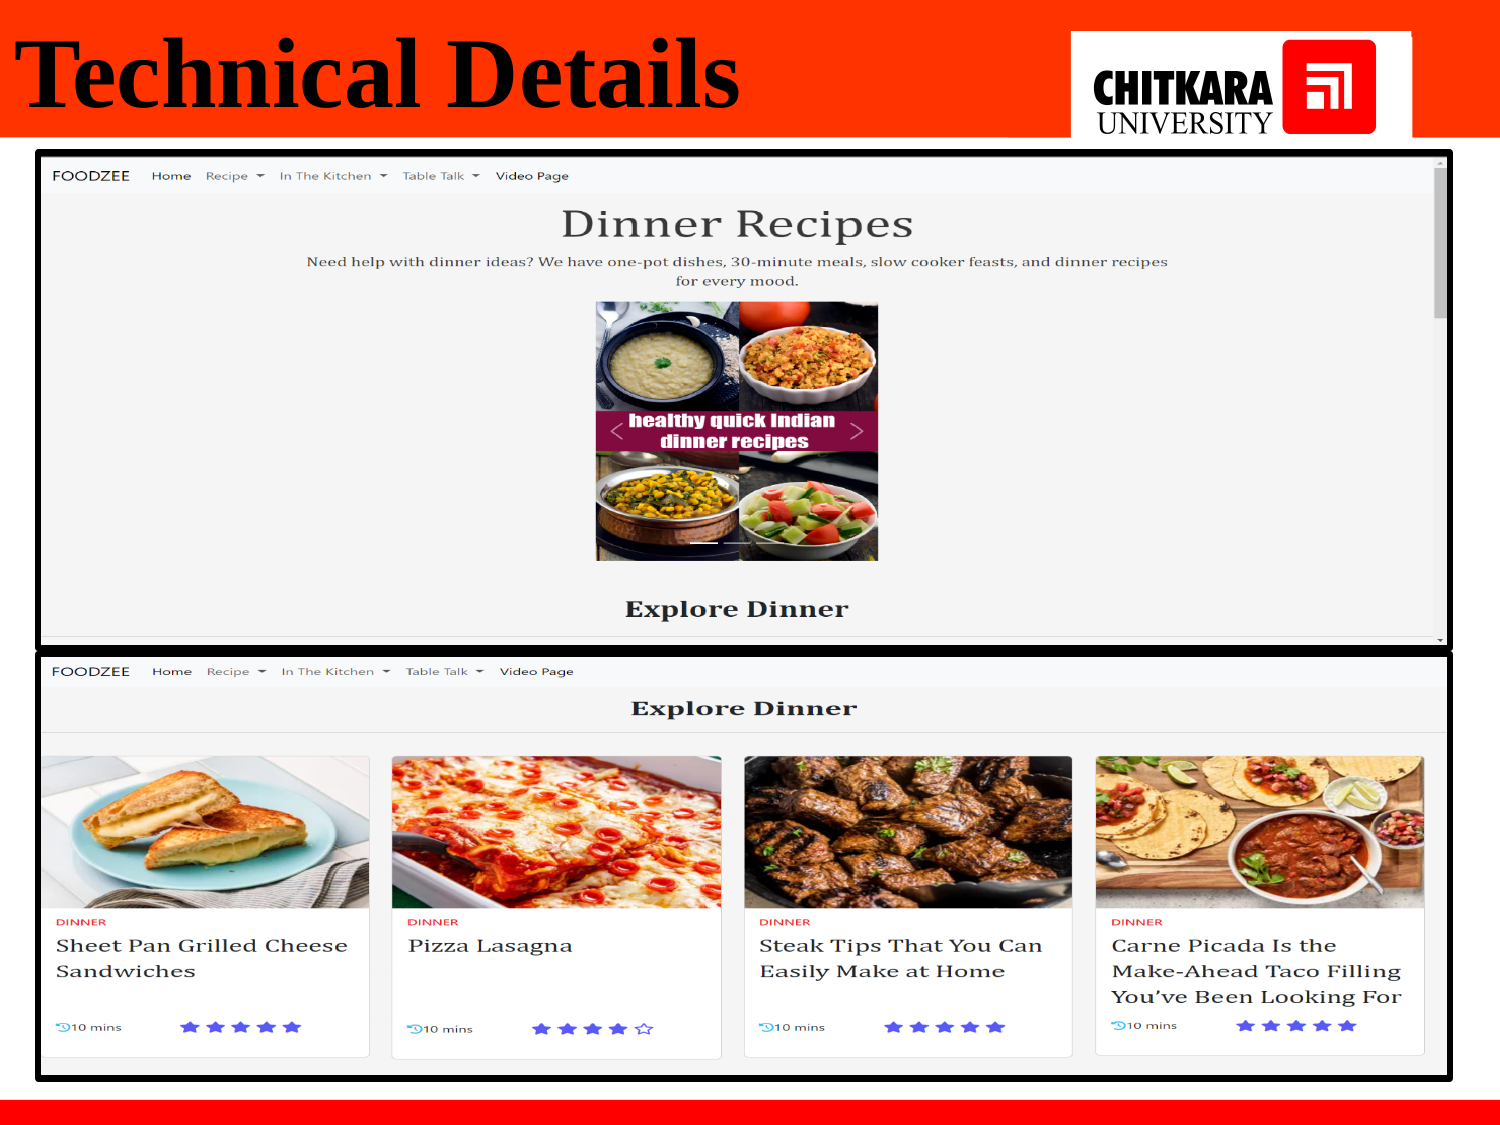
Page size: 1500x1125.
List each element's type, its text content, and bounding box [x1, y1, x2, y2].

picture [41, 656, 1448, 1076]
picture [41, 155, 1448, 646]
text_box Technical Details [0, 0, 886, 135]
picture [1074, 37, 1391, 138]
